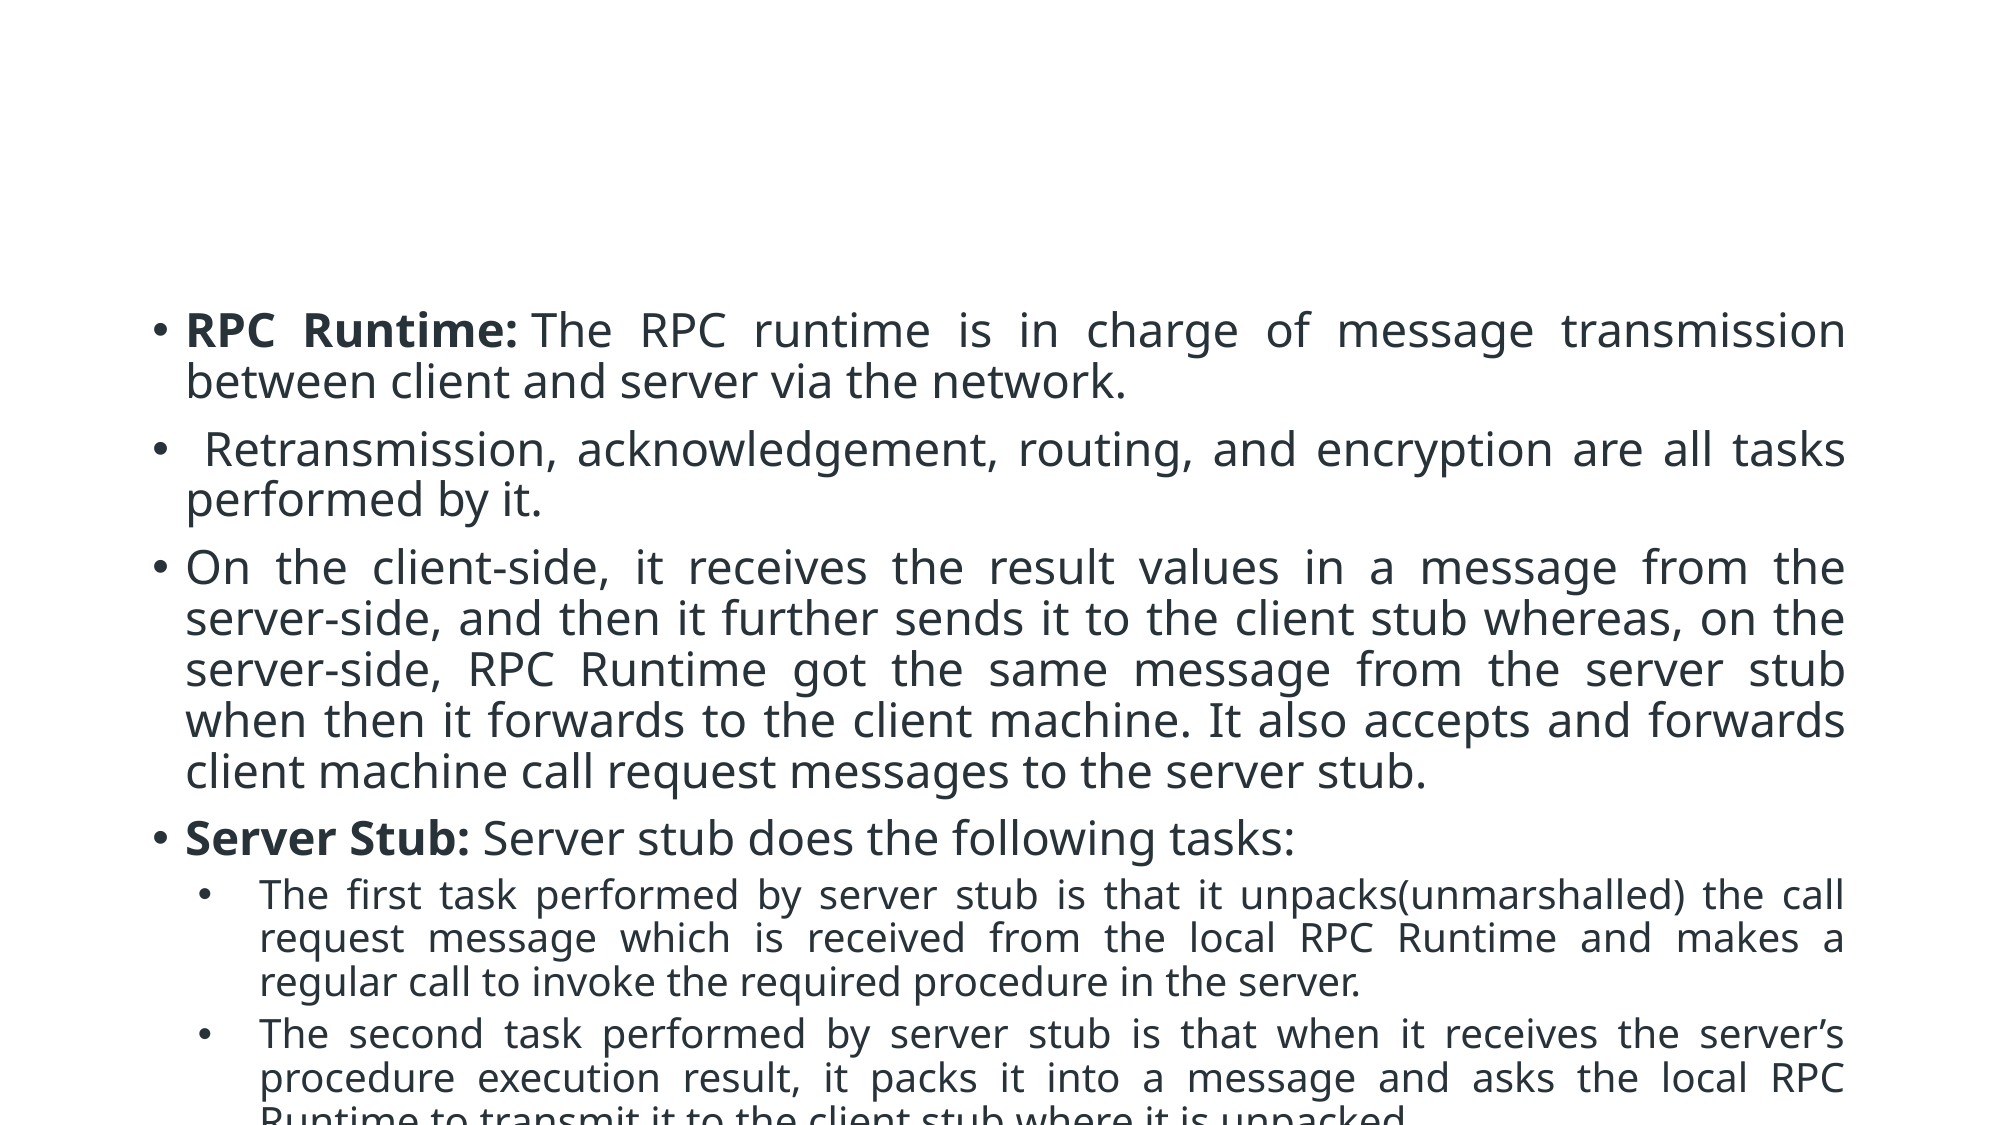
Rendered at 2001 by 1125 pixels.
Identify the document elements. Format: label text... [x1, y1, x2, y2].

list RPC Runtime: The RPC runtime is in charge of message transmission between client and server via the network. Retransmission, acknowledgement, routing, and encryption are all tasks performed by it. On the client-side, it receives the result values in a message from the server-side, and then it further sends it to the client stub whereas, on the server-side, RPC Runtime got the same message from the server stub when then it forwards to the client machine. It also accepts and forwards client machine call request messages to the server stub. Server Stub: Server stub does the following tasks: The first task performed by server stub is that it unpacks(unmarshalled) the call request message which is received from the local RPC Runtime and makes a regular call to invoke the required procedure in the server. The second task performed by server stub is that when it receives the server’s procedure execution result, it packs it into a message and asks the local RPC Runtime to transmit it to the client stub where it is unpacked. [137, 299, 1863, 1125]
